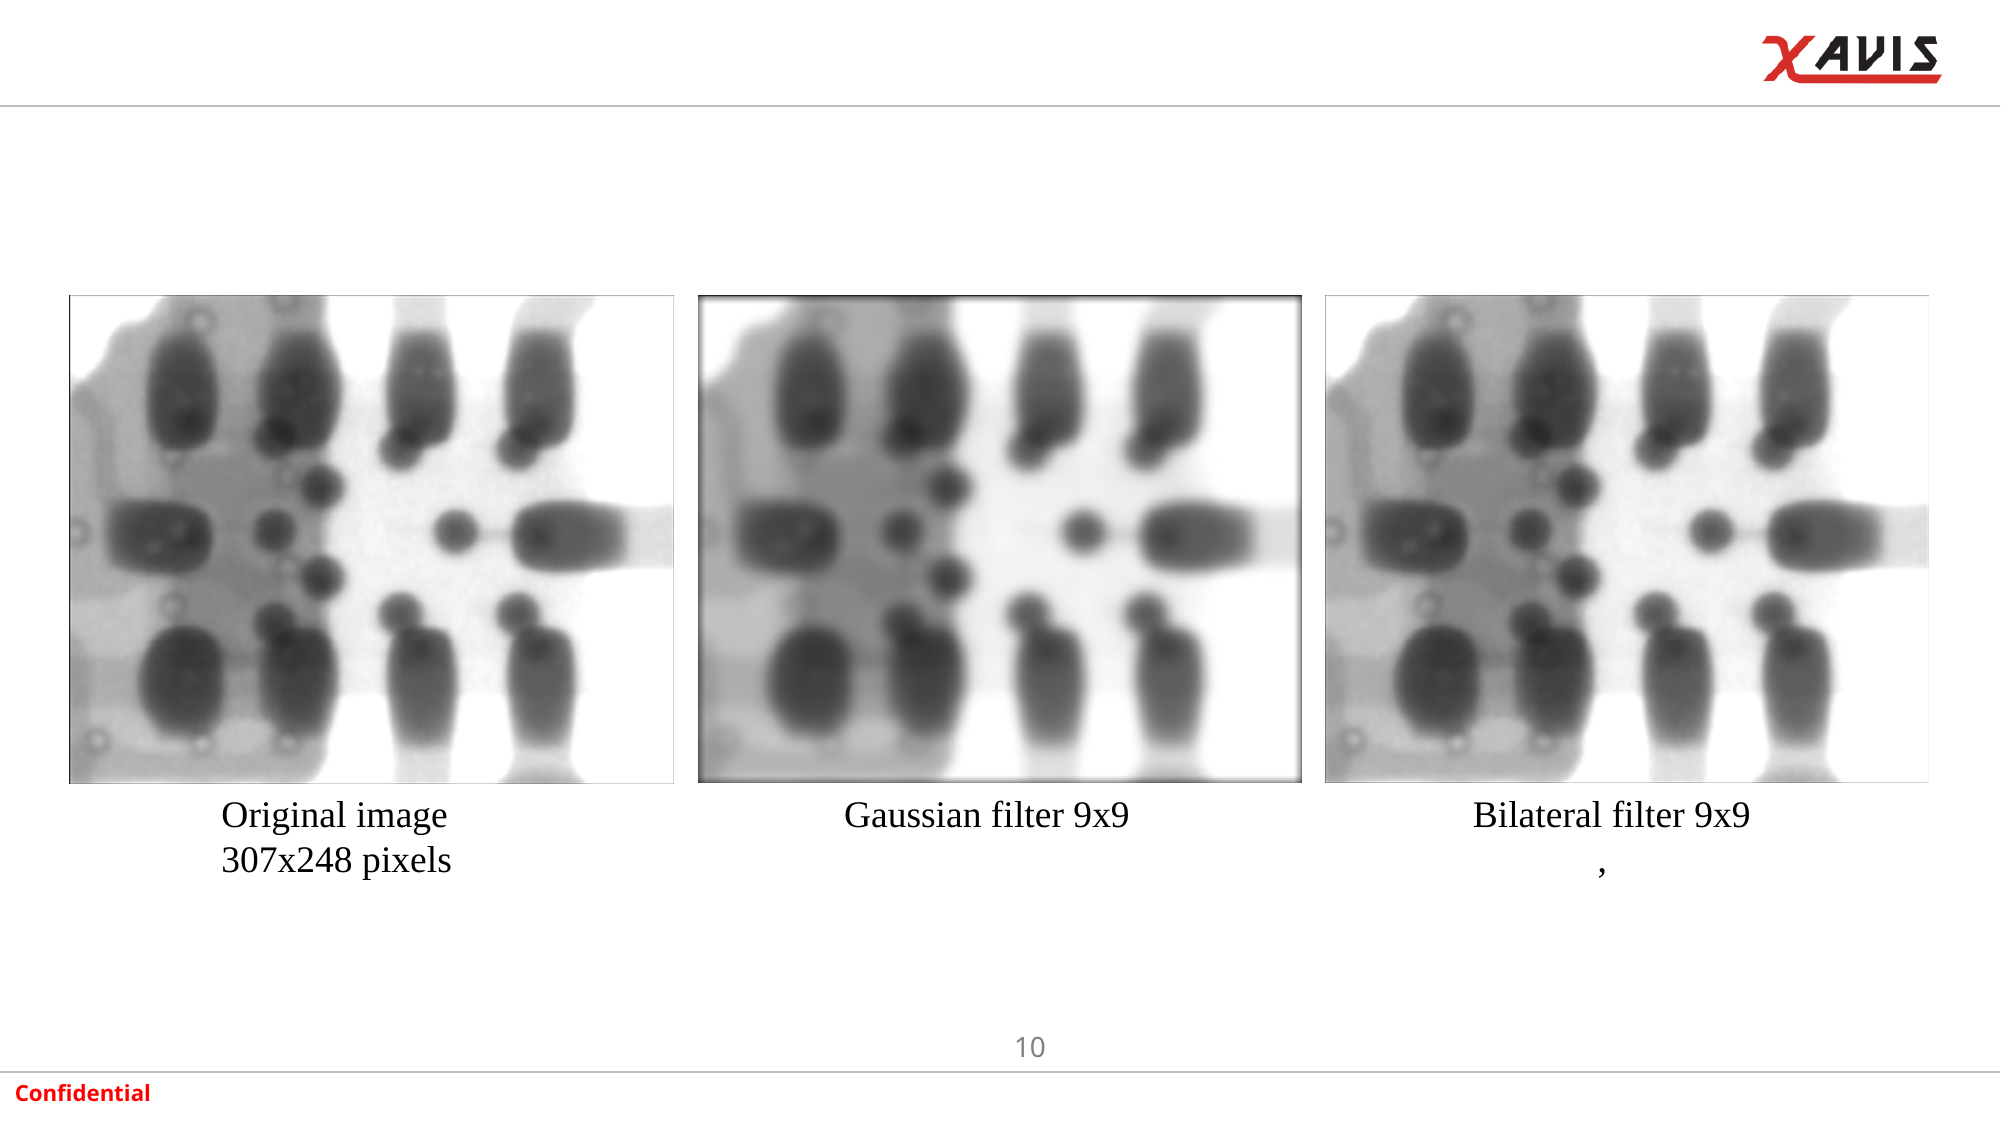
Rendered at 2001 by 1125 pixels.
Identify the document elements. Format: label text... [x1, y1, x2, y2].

picture [697, 295, 1302, 784]
picture [1325, 295, 1930, 784]
picture [1756, 26, 1946, 89]
picture [68, 295, 674, 784]
text_box Original image 307x248 pixels [206, 793, 467, 888]
